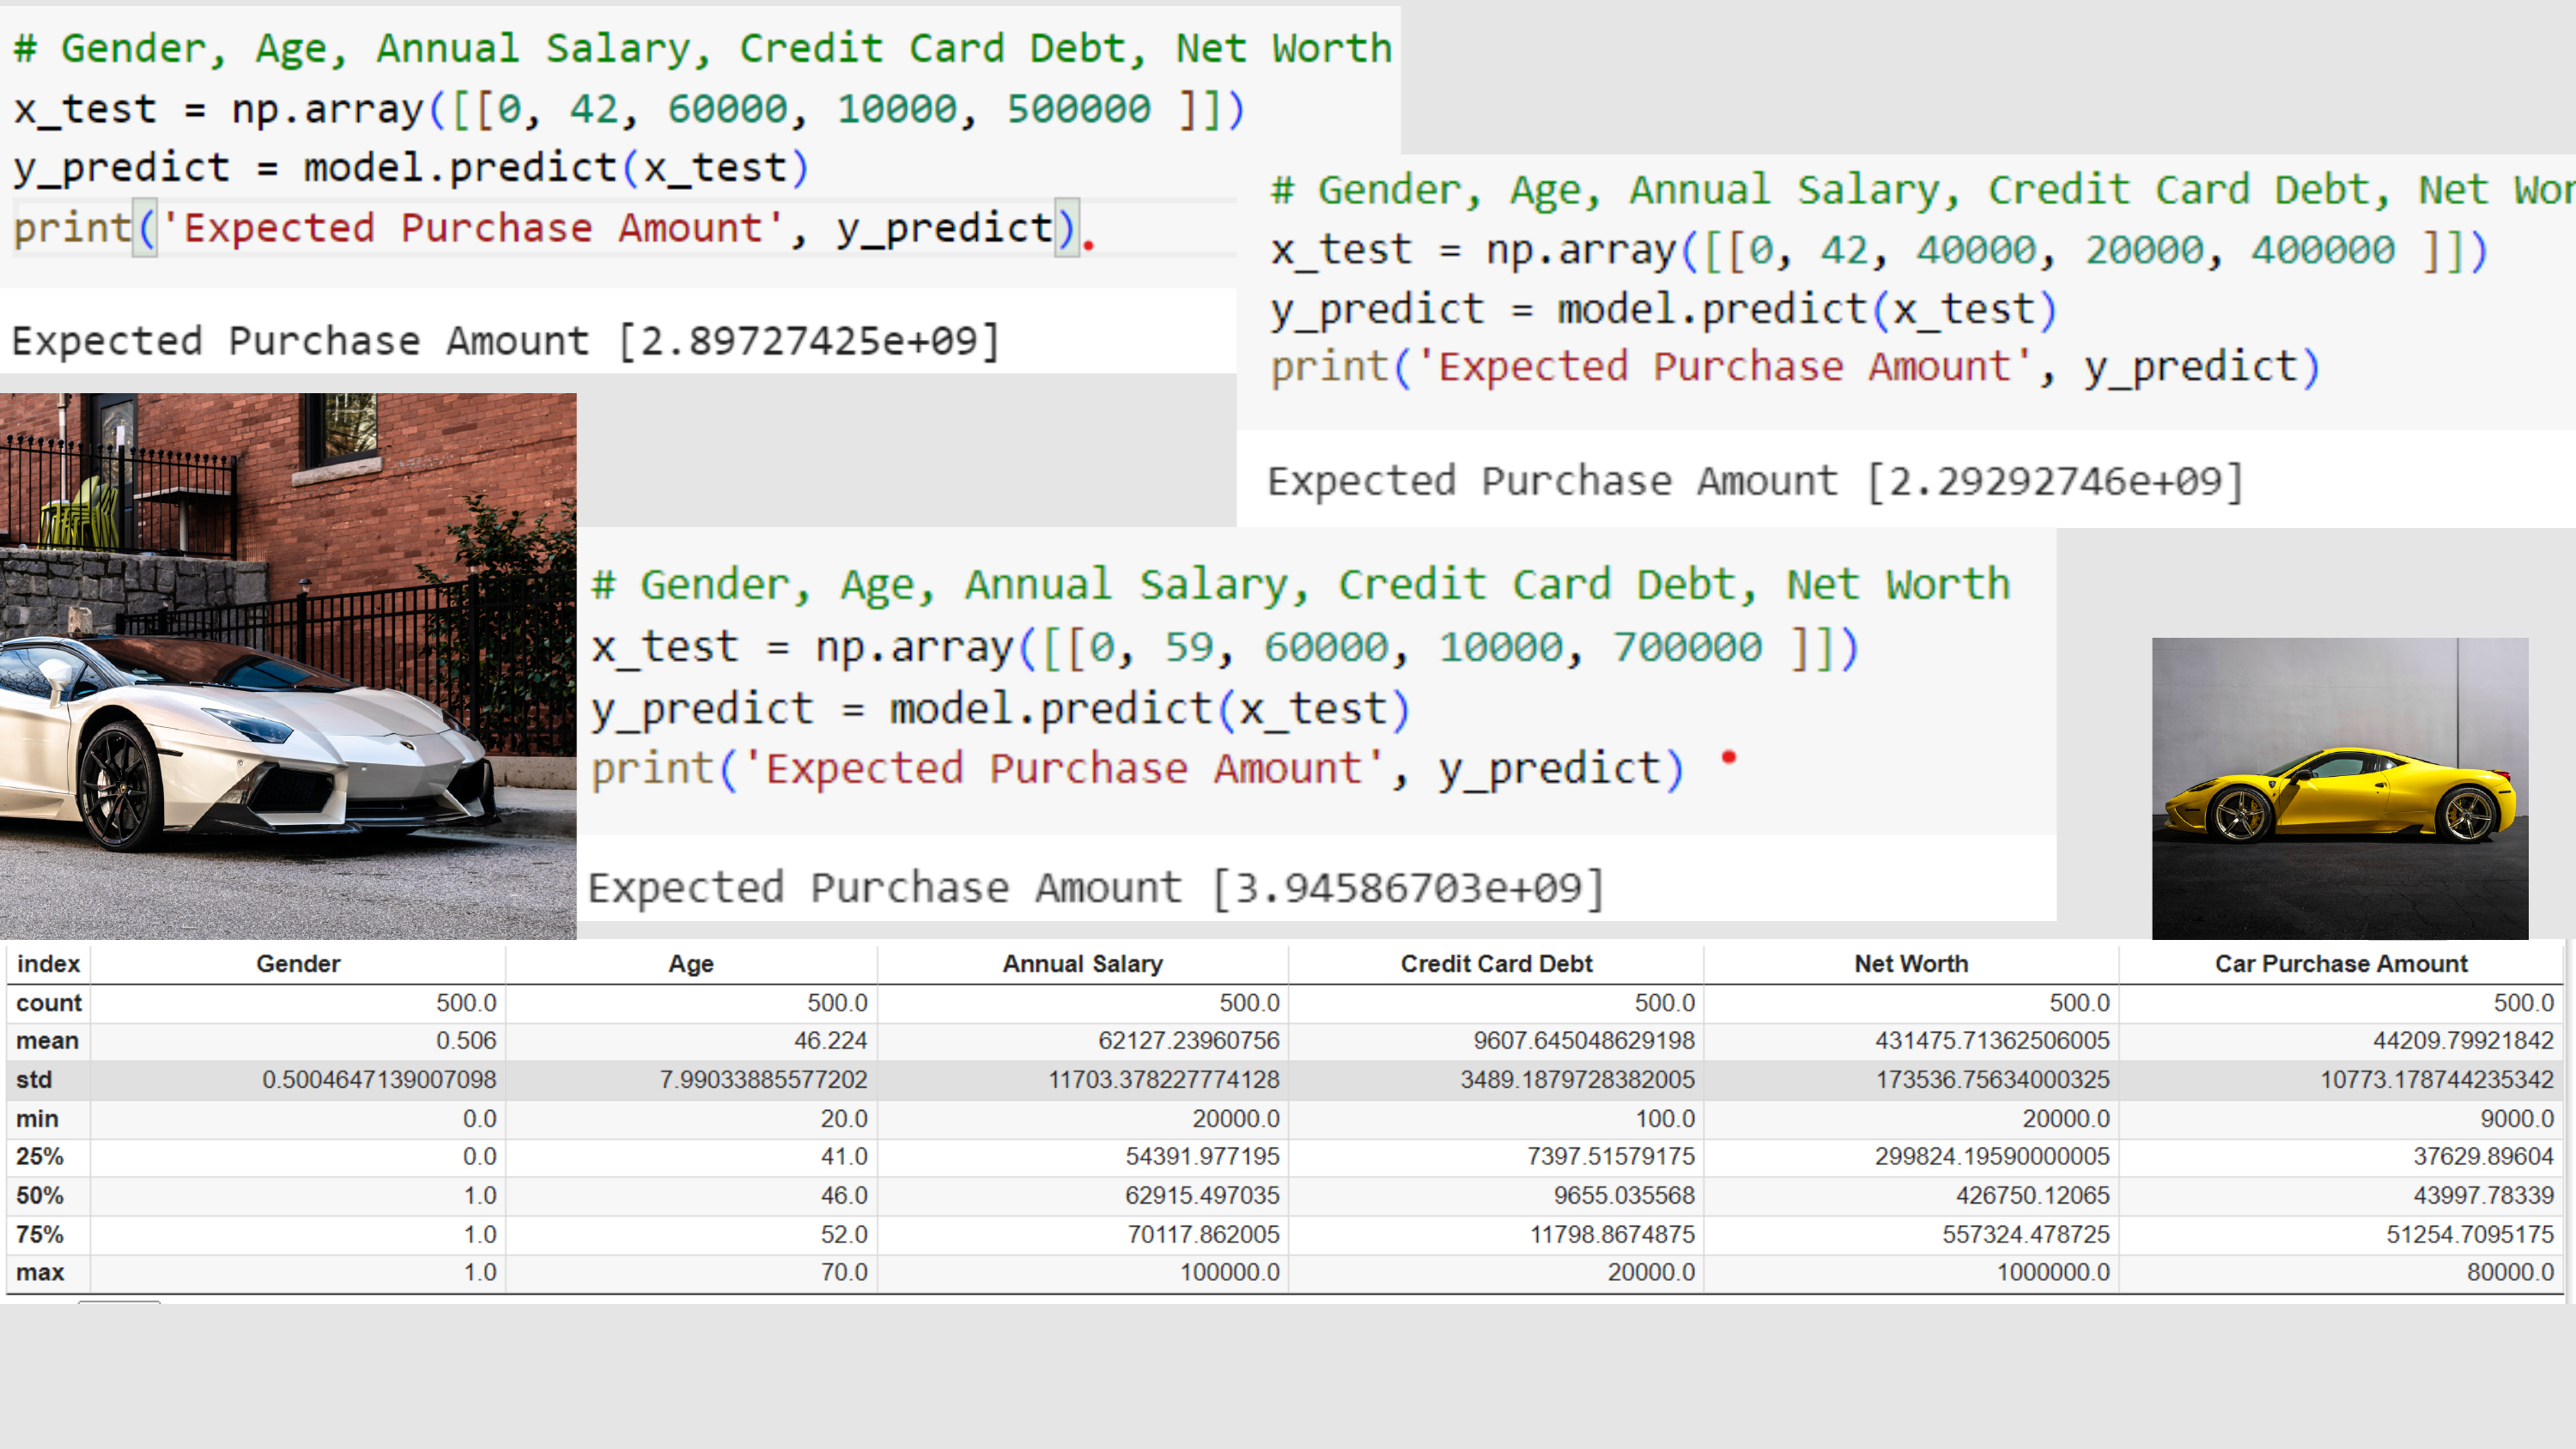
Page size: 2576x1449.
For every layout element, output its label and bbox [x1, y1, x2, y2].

text_box [0, 939, 2576, 1304]
text_box [0, 6, 1401, 373]
text_box [577, 527, 2057, 921]
text_box [1236, 155, 2576, 528]
text_box [2152, 638, 2529, 940]
text_box [0, 393, 577, 940]
